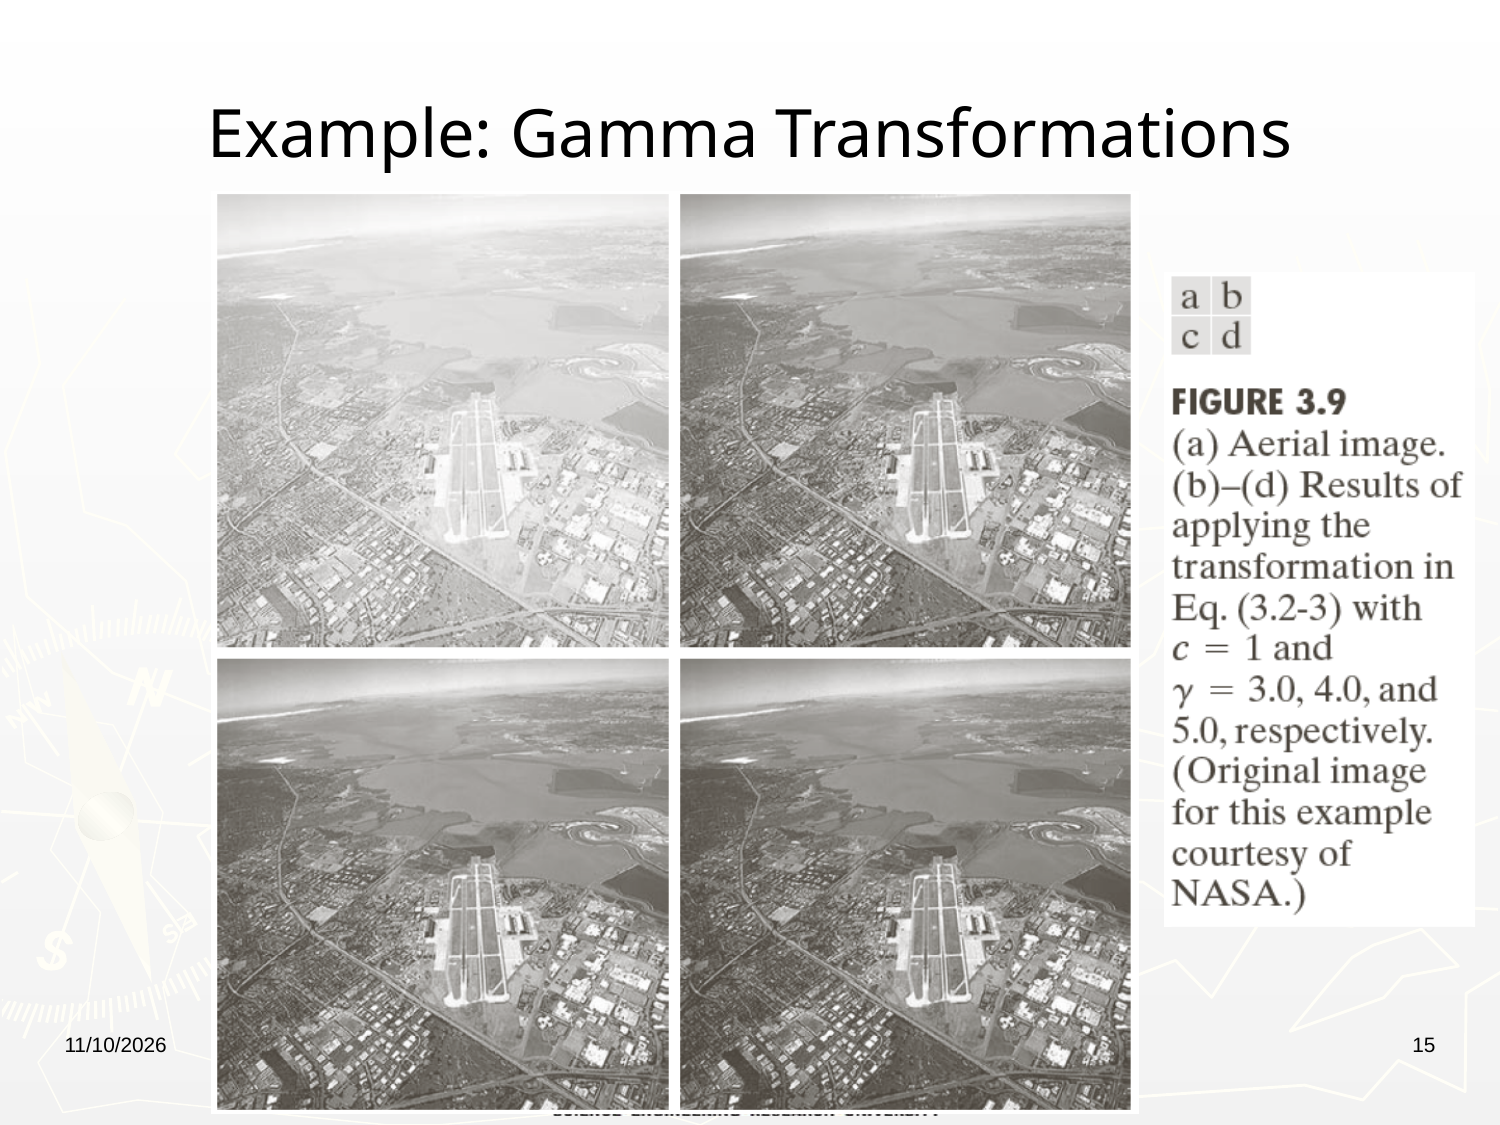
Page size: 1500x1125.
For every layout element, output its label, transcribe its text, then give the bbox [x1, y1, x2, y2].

picture [211, 191, 1139, 1116]
title Example: Gamma Transformations [49, 37, 1451, 225]
picture [1163, 272, 1476, 927]
slide_number 15 [1139, 1024, 1451, 1103]
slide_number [49, 1024, 211, 1103]
